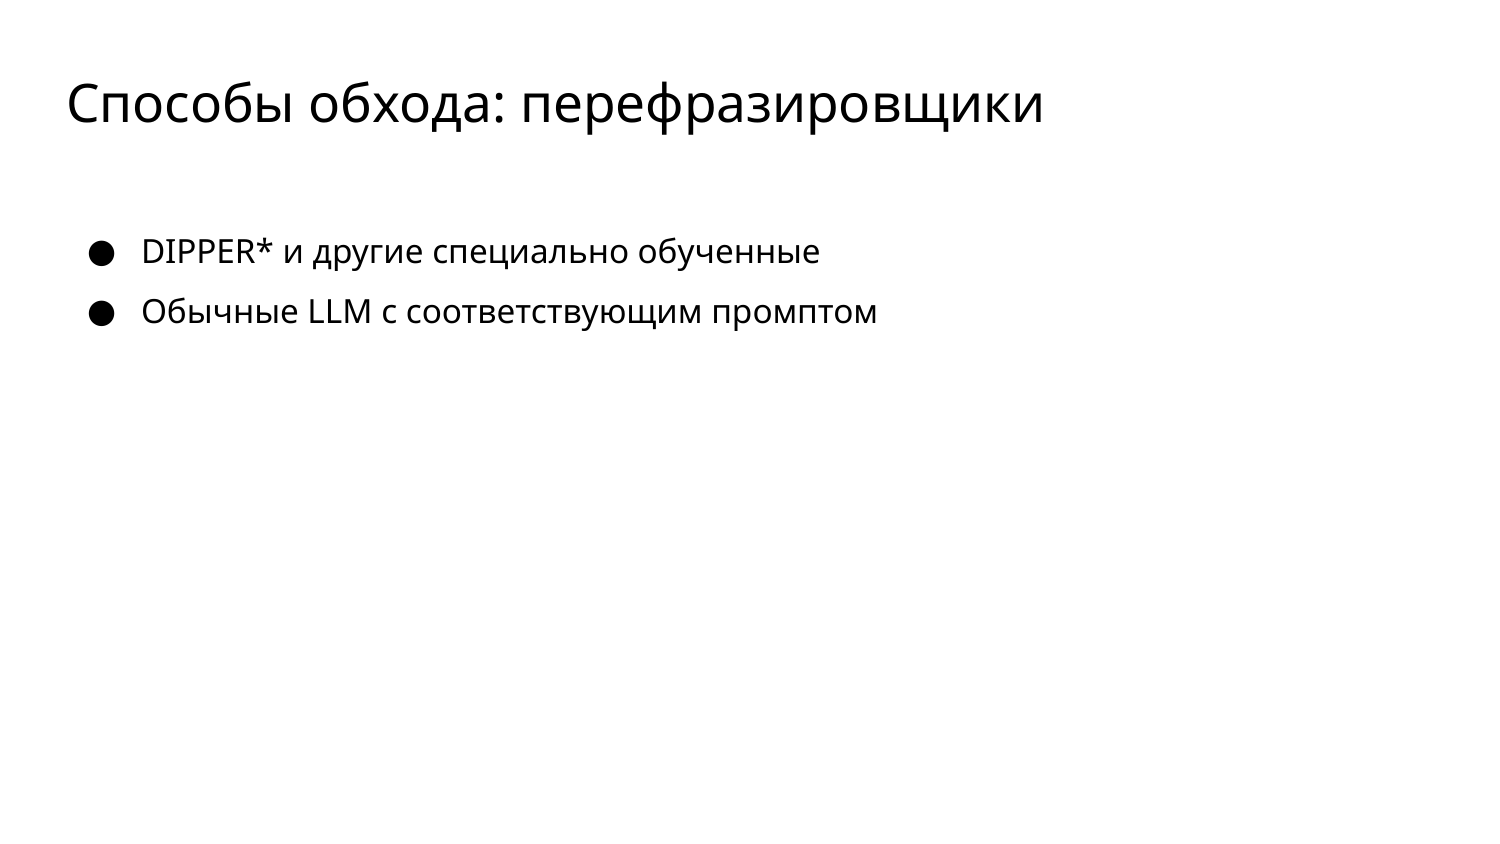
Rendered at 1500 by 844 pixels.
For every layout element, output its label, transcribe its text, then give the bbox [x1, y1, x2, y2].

list DIPPER* и другие специально обученные Обычные LLM с соответствующим промптом [51, 195, 1404, 844]
title Способы обхода: перефразировщики [51, 54, 1449, 149]
